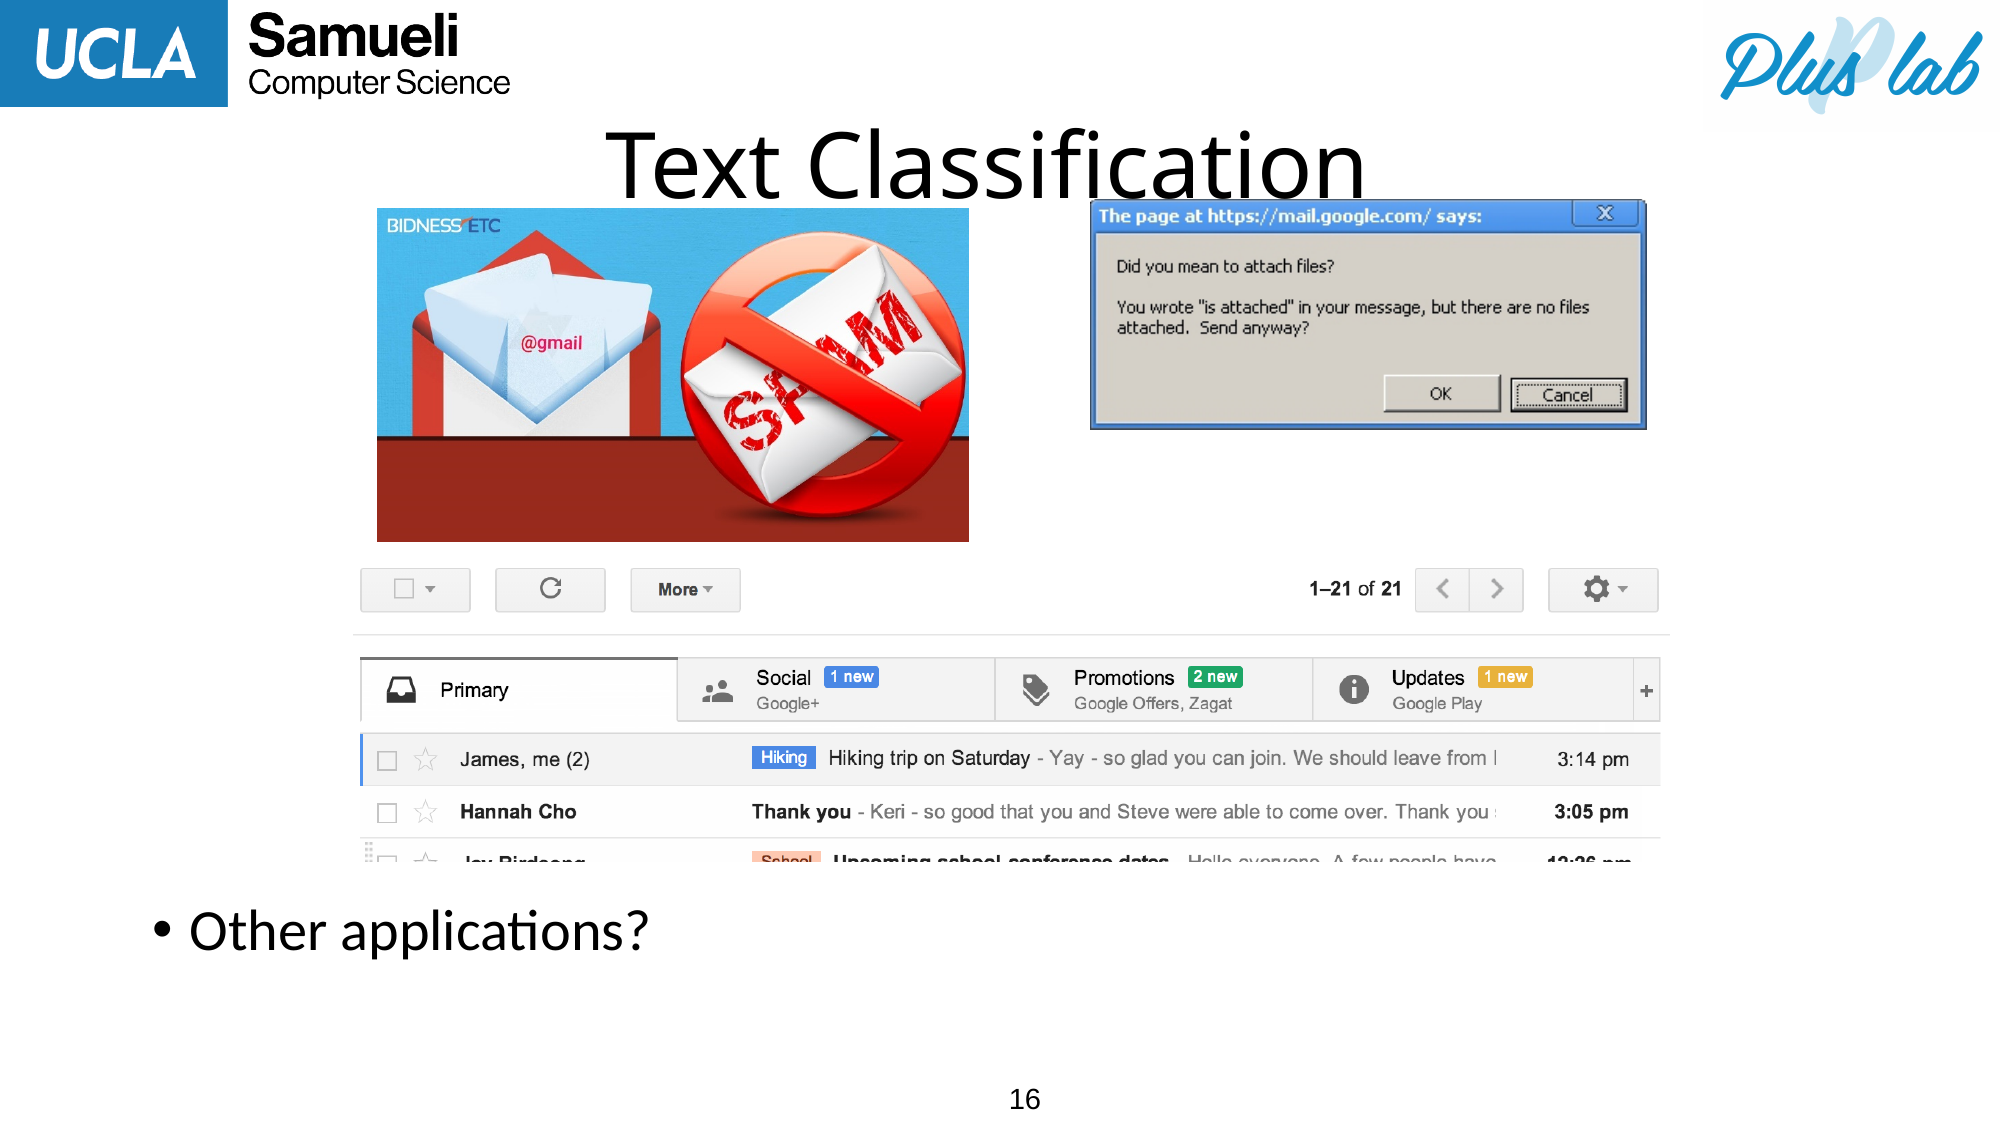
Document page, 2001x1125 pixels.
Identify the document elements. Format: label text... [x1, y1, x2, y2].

picture [1703, 0, 2000, 132]
picture [1090, 199, 1647, 430]
text_box 16 [687, 1067, 1363, 1125]
list Other applications? [137, 299, 1863, 1014]
picture [376, 208, 969, 542]
picture [0, 0, 510, 107]
title Text Classification [137, 59, 1863, 278]
picture [353, 559, 1670, 863]
